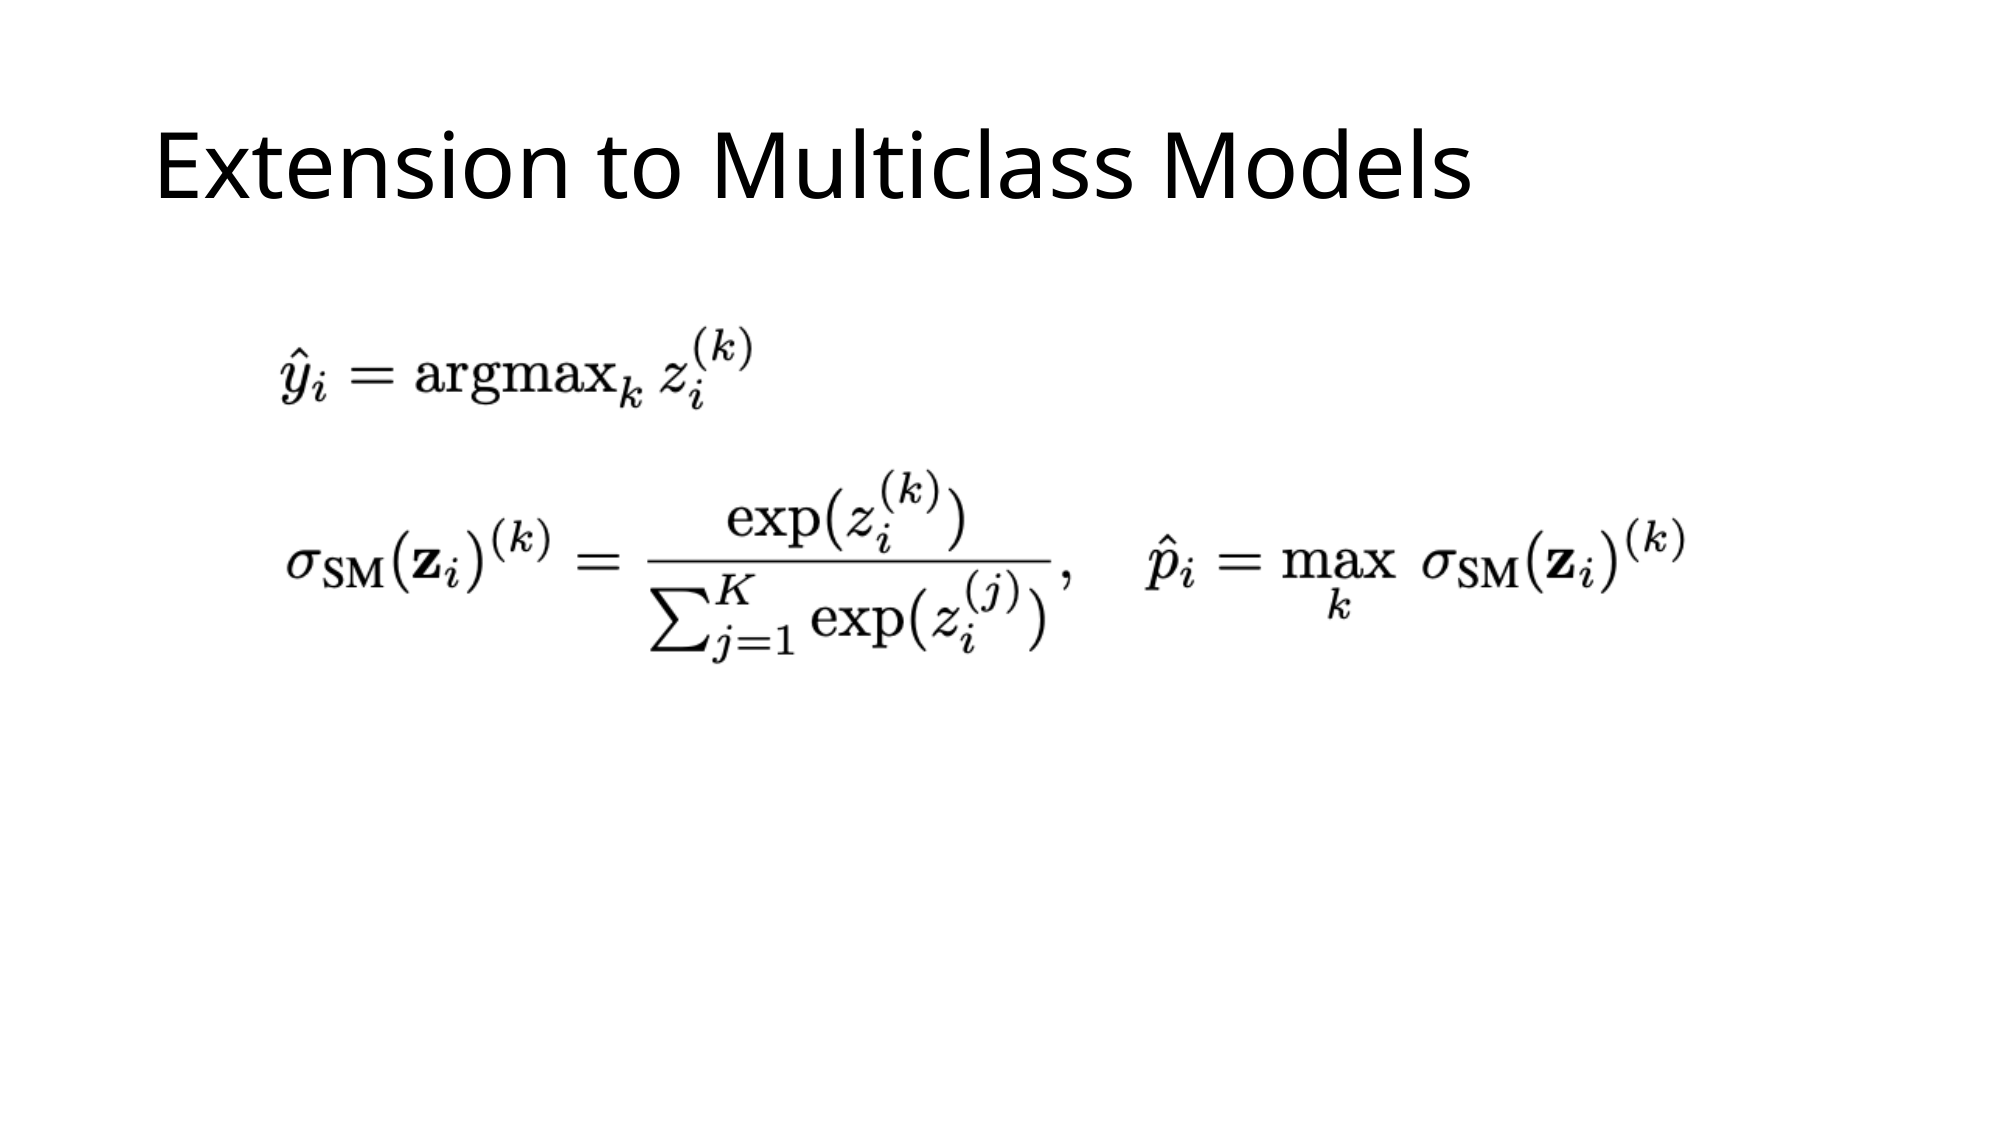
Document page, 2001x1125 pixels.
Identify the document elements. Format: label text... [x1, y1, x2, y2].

title Extension to Multiclass Models [137, 59, 1863, 278]
picture [267, 324, 758, 422]
picture [267, 453, 1693, 672]
